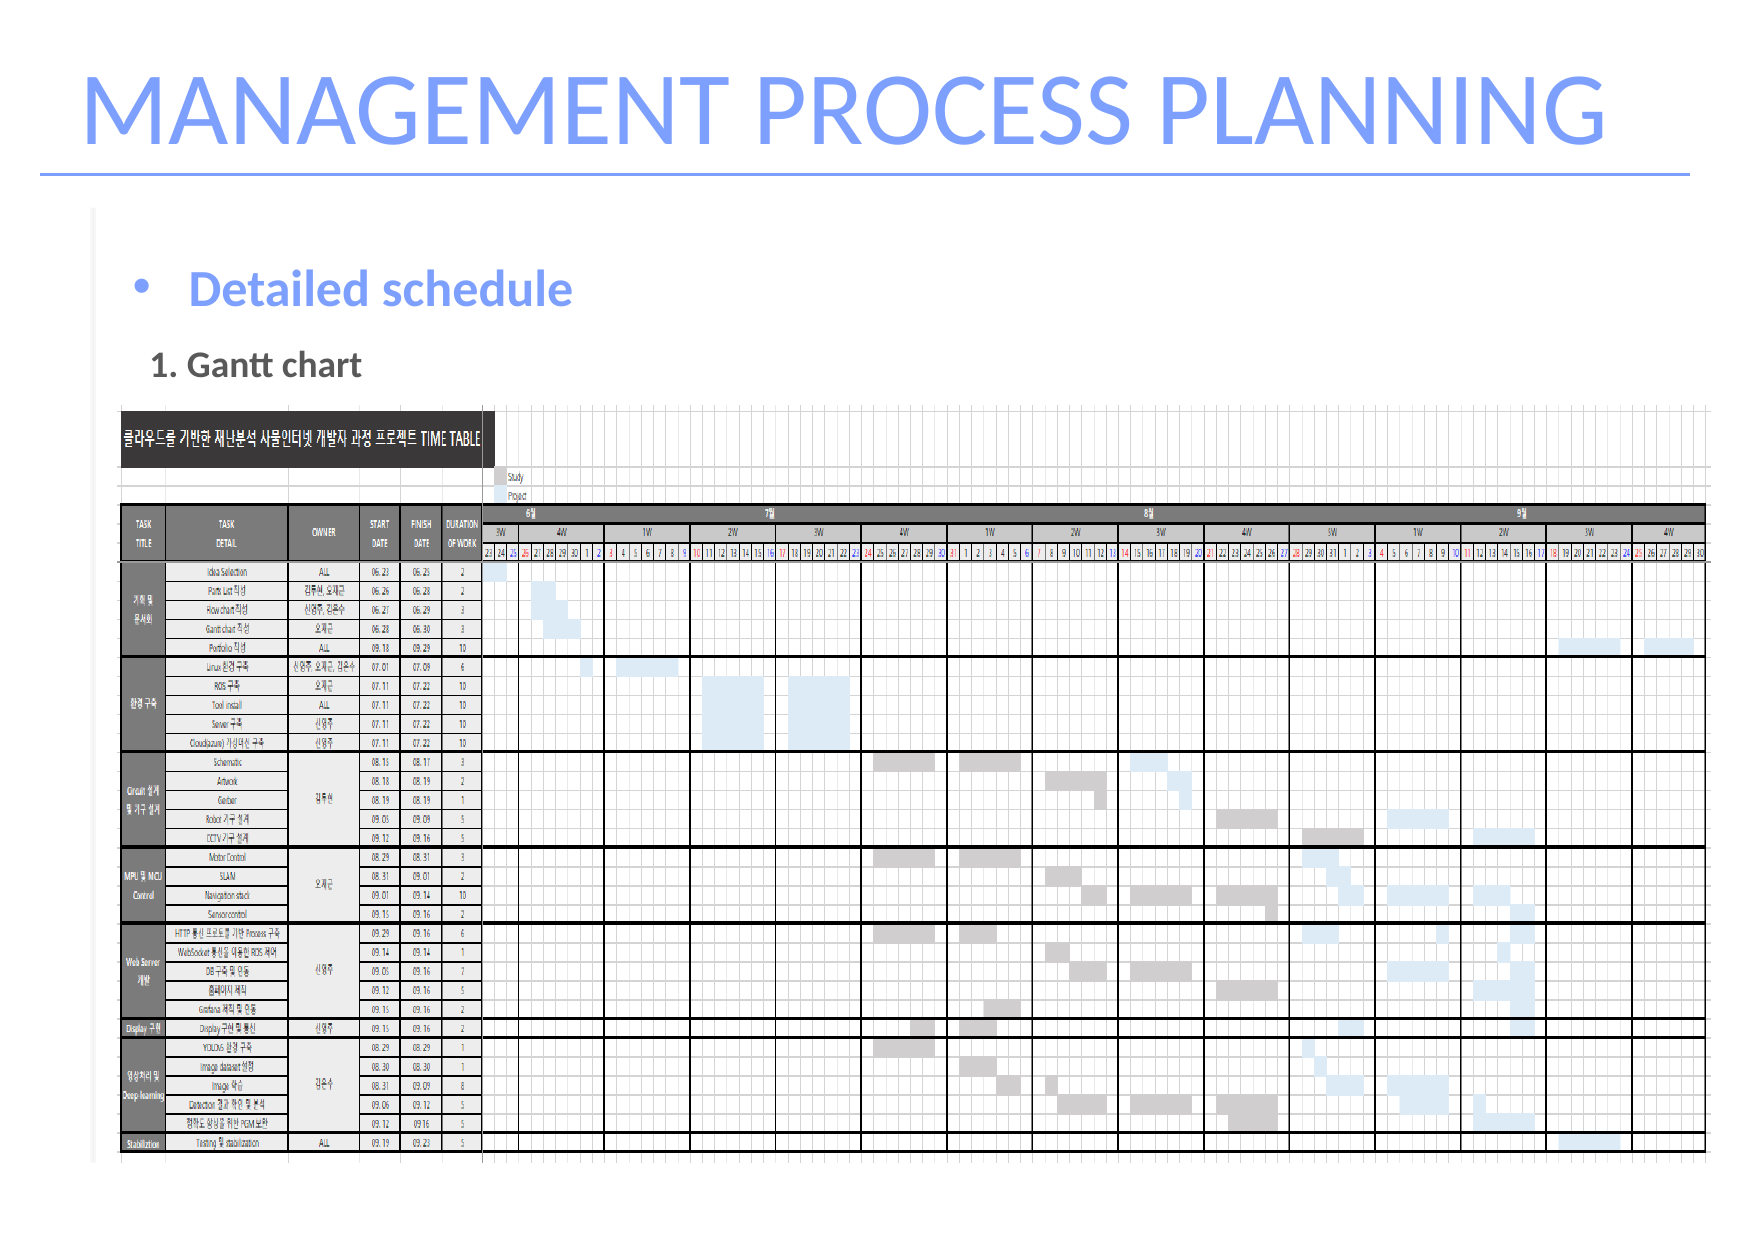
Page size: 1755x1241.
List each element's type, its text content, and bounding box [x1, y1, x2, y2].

text_box Detailed schedule 1. Gantt chart [117, 216, 594, 393]
picture [0, 208, 1711, 1164]
text_box MANAGEMENT PROCESS PLANNING [64, 32, 1638, 173]
